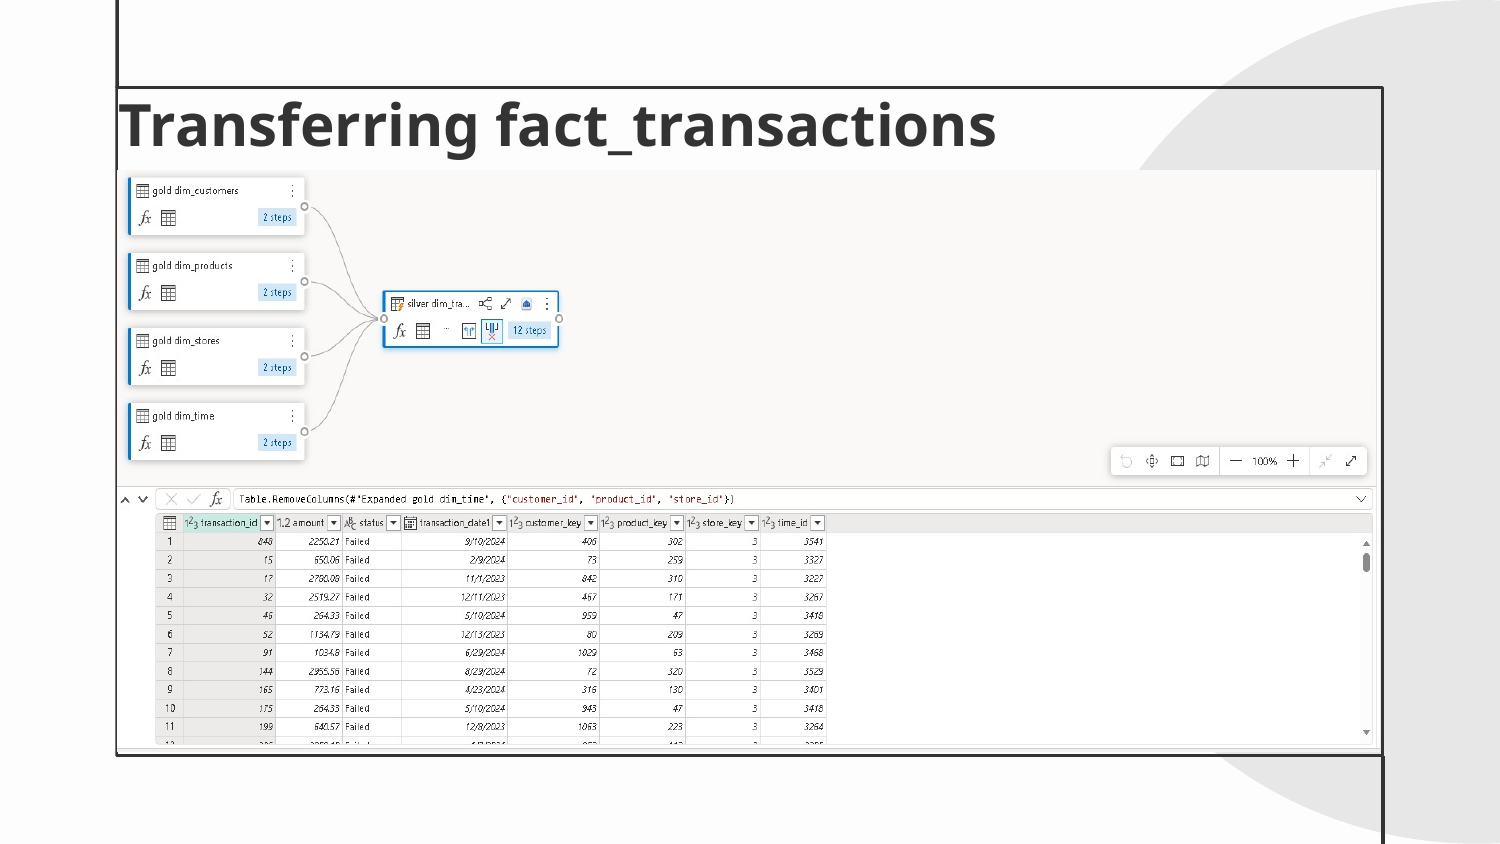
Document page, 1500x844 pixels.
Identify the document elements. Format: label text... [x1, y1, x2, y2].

title Transferring fact_transactions [103, 56, 1303, 174]
picture [117, 170, 1381, 752]
